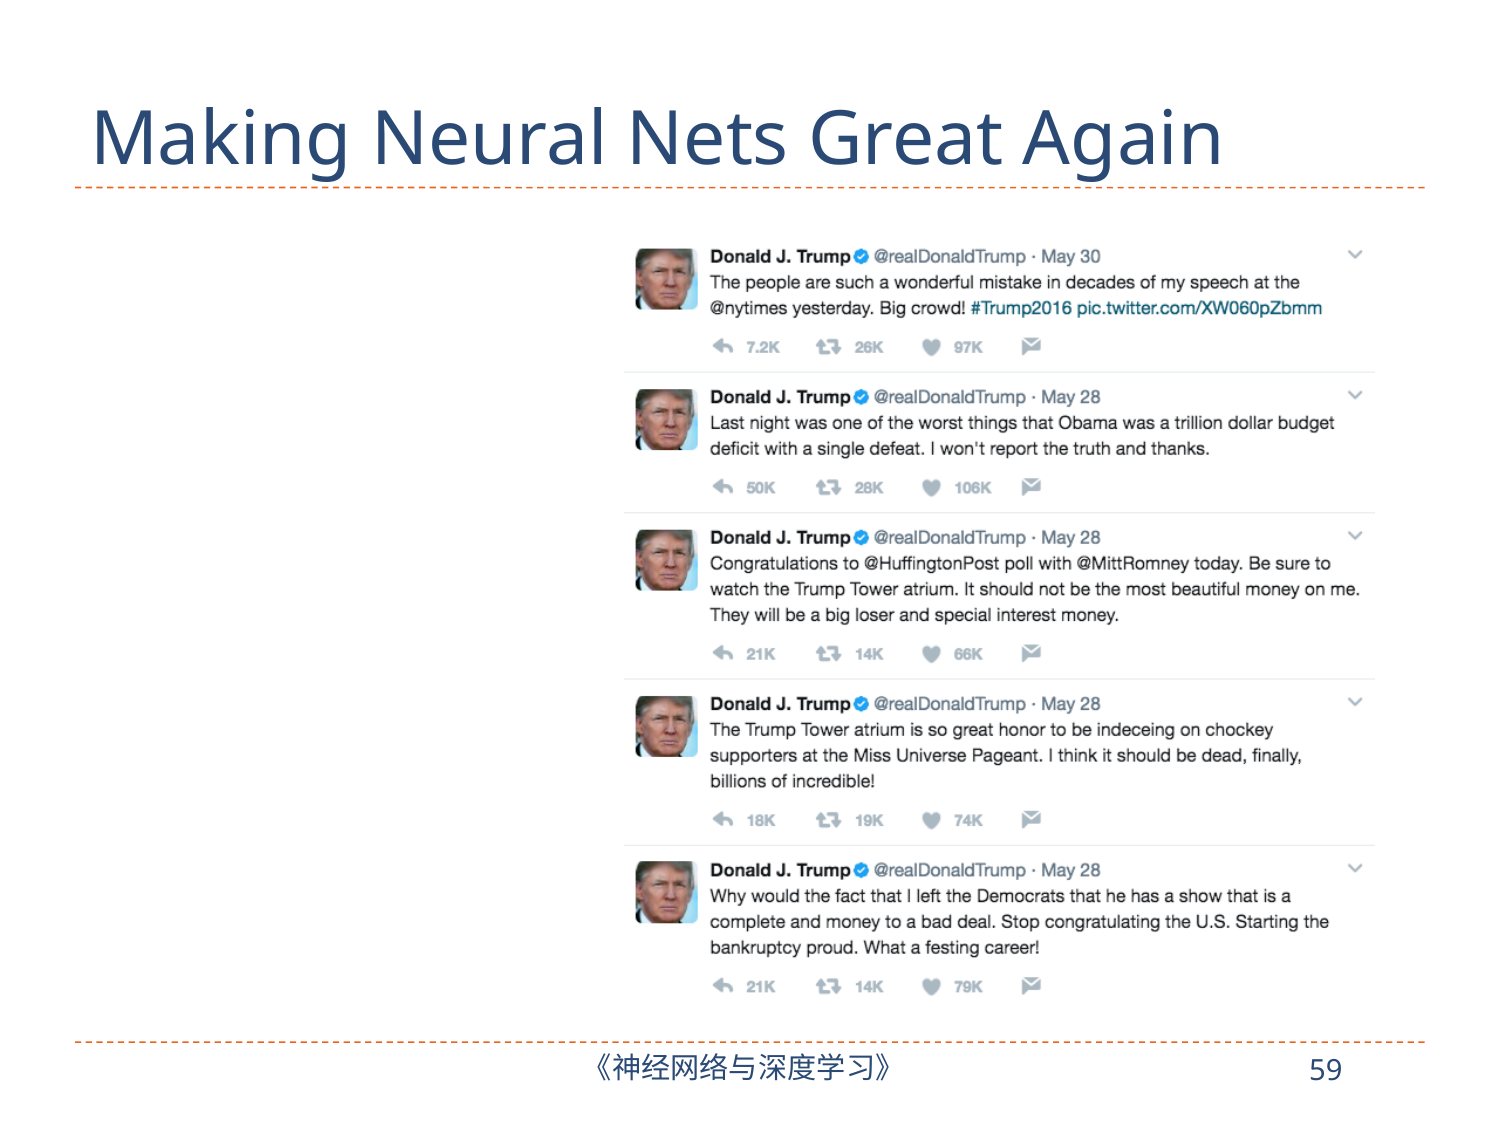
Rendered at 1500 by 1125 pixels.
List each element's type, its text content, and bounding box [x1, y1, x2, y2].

title Making Neural Nets Great Again [75, 24, 1425, 188]
picture [624, 237, 1376, 1010]
